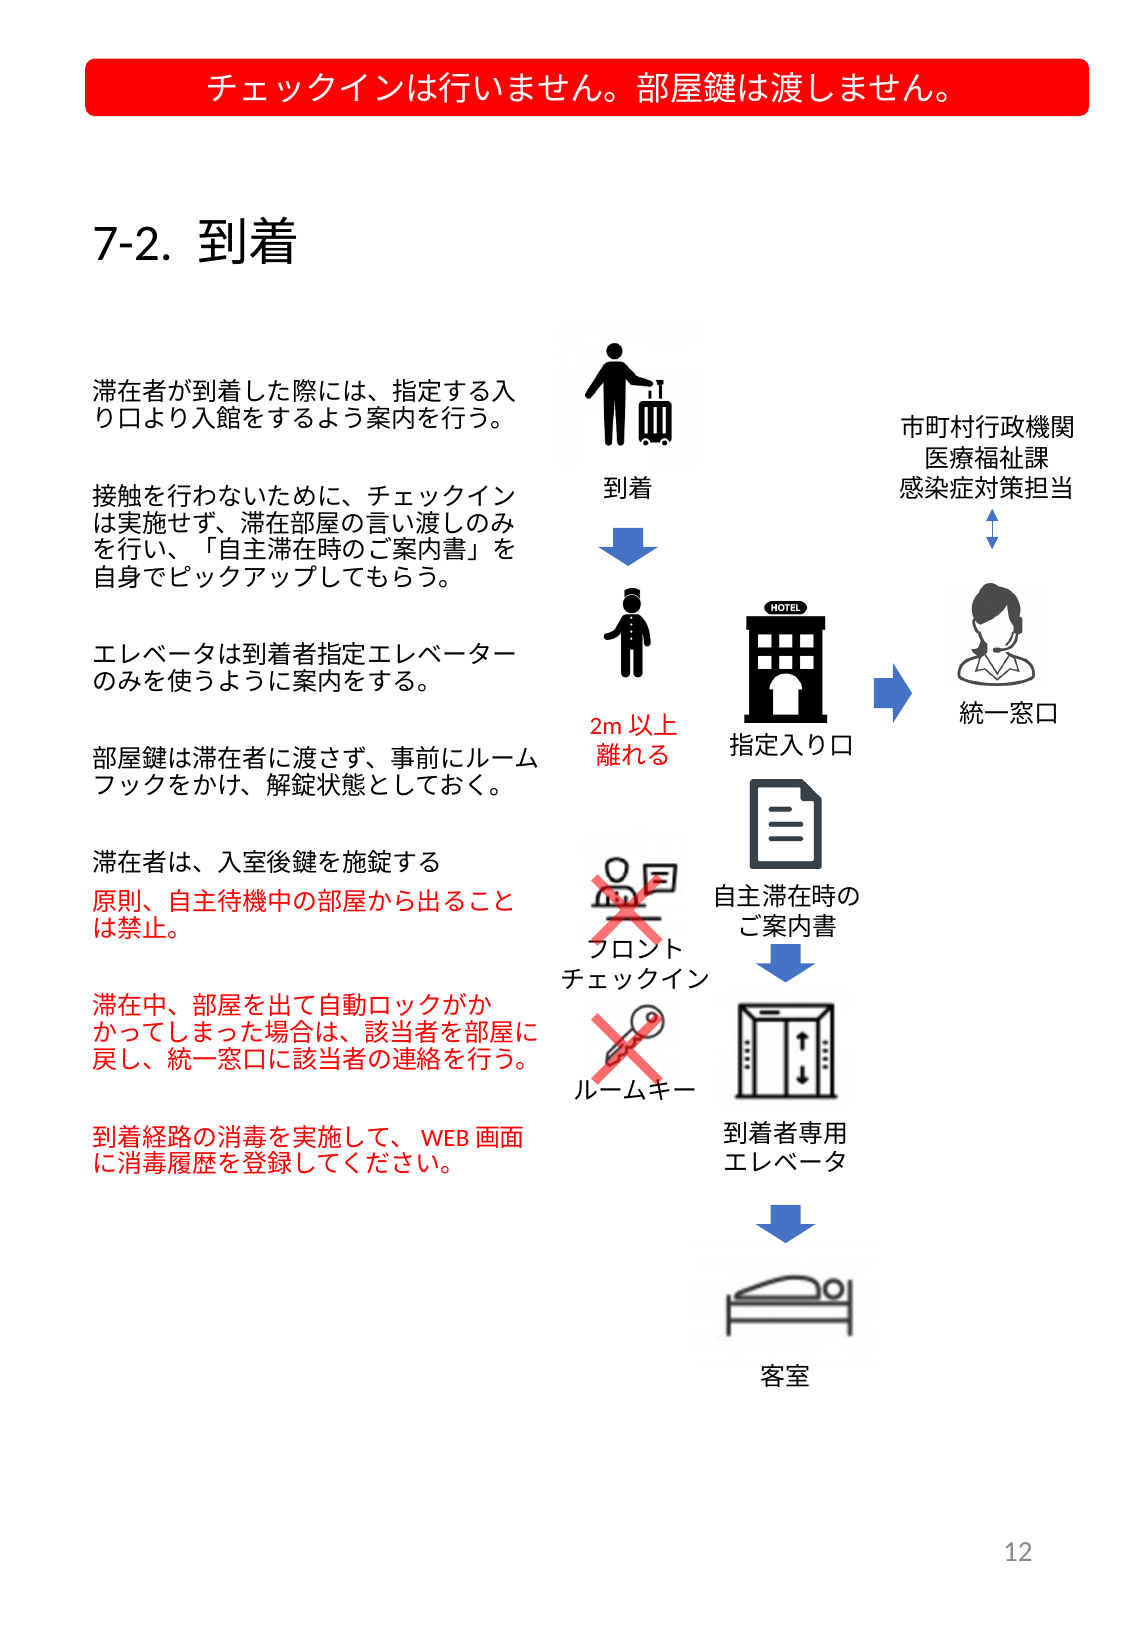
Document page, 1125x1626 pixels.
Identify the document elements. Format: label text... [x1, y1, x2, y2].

text_box ルームキー [537, 1067, 734, 1112]
text_box 自主滞在時の ご案内書 [697, 872, 878, 948]
text_box 指定入り口 [706, 721, 878, 767]
picture [741, 779, 830, 869]
text_box 医療福祉課 感染症対策担当 [883, 435, 1092, 511]
text_box [872, 659, 914, 727]
text_box [752, 1203, 820, 1242]
text_box 客室 [682, 1353, 889, 1398]
picture [945, 583, 1047, 686]
picture [715, 989, 856, 1110]
text_box [646, 1077, 665, 1087]
text_box フロント チェックイン [537, 925, 734, 1001]
text_box 市町村行政機関 [873, 404, 1103, 449]
text_box [589, 1077, 607, 1087]
text_box 統一窓口 [911, 690, 1107, 736]
picture [564, 583, 695, 682]
text_box [594, 526, 662, 568]
text_box [752, 948, 820, 984]
picture [581, 830, 687, 945]
picture [556, 322, 700, 466]
slide_number 12 [794, 1506, 1048, 1593]
picture [583, 988, 680, 1077]
text_box チェックインは行いません。部屋鍵は渡しません。 [84, 57, 1091, 118]
picture [724, 601, 847, 723]
text_box 到着 [559, 466, 697, 510]
list 滞在者が到着した際には、指定する入り口より入館をするよう案内を行う。 接触を行わないために、チェックインは実施せず、滞在部屋の言い渡しのみを行い、「自主滞在時のご案内書」を自身でピックアップしてもらう。 エレベータは到着者指定エレベーターのみを使うように案内をする。 部屋鍵は滞在者に渡さず、事前にルームフックをかけ、解錠状態としておく。 滞在者は、入室後鍵を施錠する 原則、自主待機中の部屋から出ることは禁止。 滞在中、部屋を出て自動ロックがかかってしまった場合は、該当者を部屋に戻し、統一窓口に該当者の連絡を行う。 到着経路の消毒を実施して、WEB画面に消毒履歴を登録してください。 [77, 371, 556, 1296]
text_box 2m以上 離れる [568, 702, 700, 778]
text_box 到着者専用 エレベータ [682, 1109, 889, 1185]
title 7-2. 到着 [77, 86, 1048, 401]
picture [693, 1242, 878, 1368]
